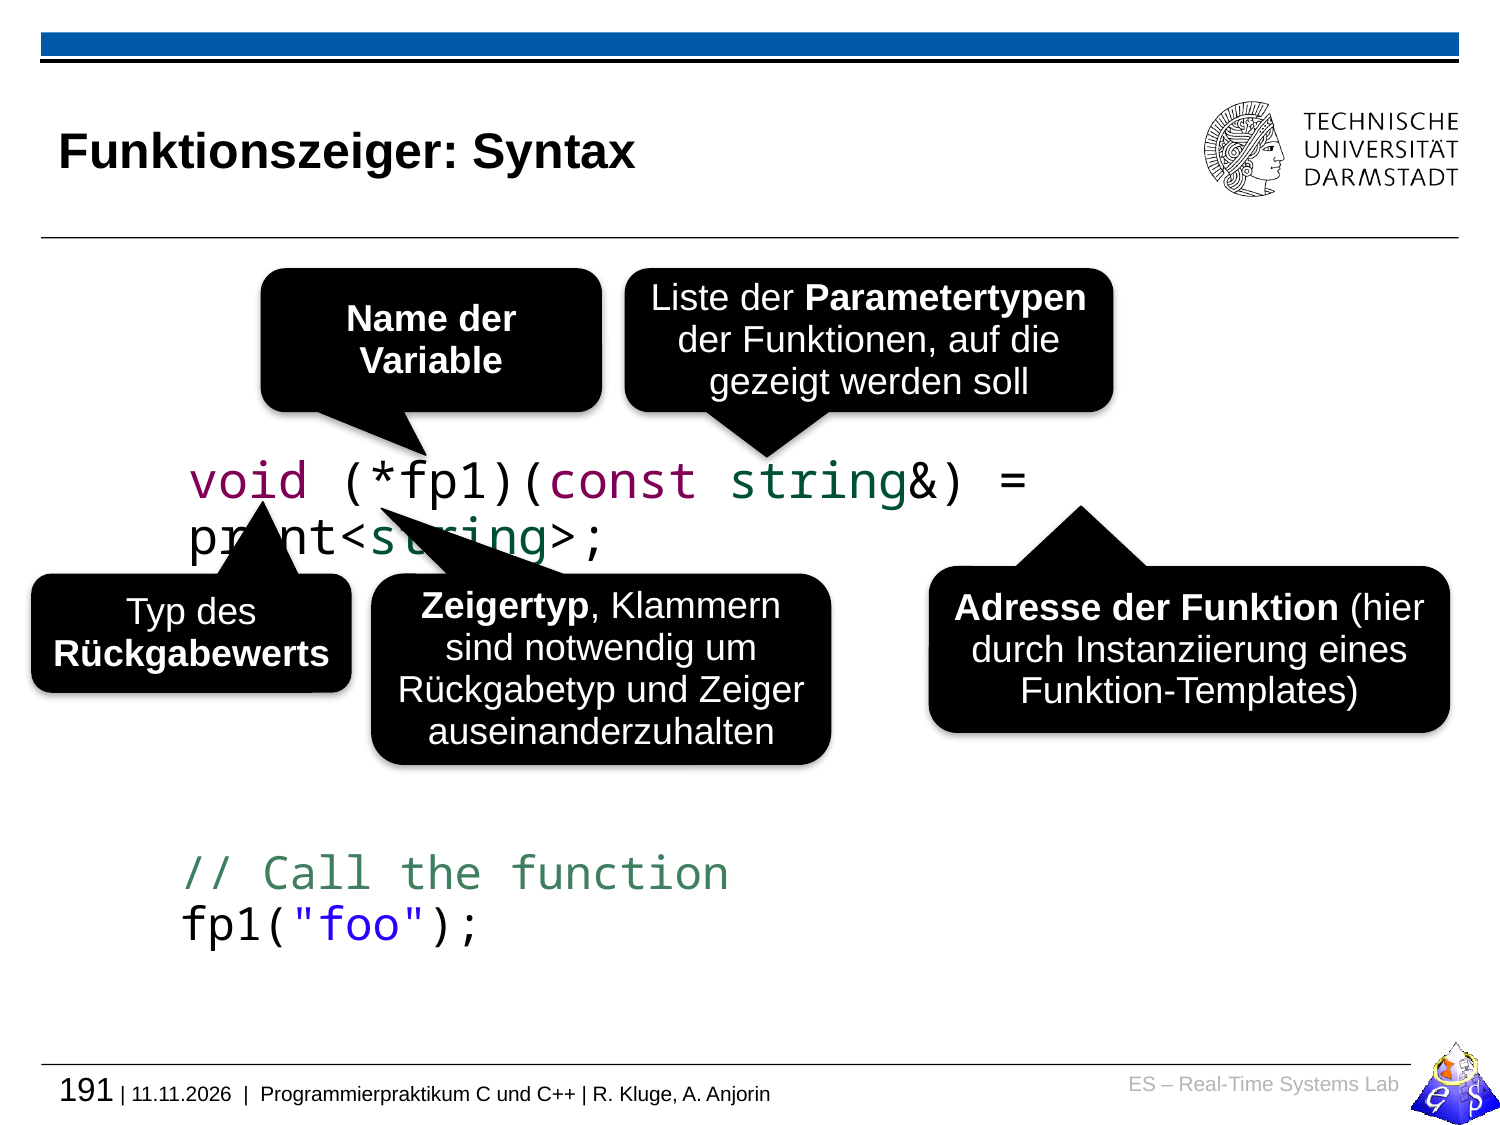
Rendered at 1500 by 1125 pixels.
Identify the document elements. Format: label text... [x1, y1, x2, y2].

text_box Typ des Rückgabewerts [31, 501, 352, 693]
text_box // Call the function fp1("foo"); [165, 841, 745, 959]
text_box void (*fp1)(const string&) = print<string>; [173, 446, 1474, 573]
picture [1187, 84, 1483, 214]
title Funktionszeiger: Syntax [58, 80, 1187, 218]
text_box Liste der Parametertypen der Funktionen, auf die gezeigt werden soll [624, 268, 1114, 458]
text_box Adresse der Funktion (hier durch Instanziierung eines Funktion-Templates) [928, 505, 1451, 733]
text_box Zeigertyp, Klammern sind notwendig um Rückgabetyp und Zeiger auseinanderzuhalten [371, 507, 832, 765]
text_box Name der Variable [260, 268, 603, 456]
picture [1411, 1041, 1500, 1125]
